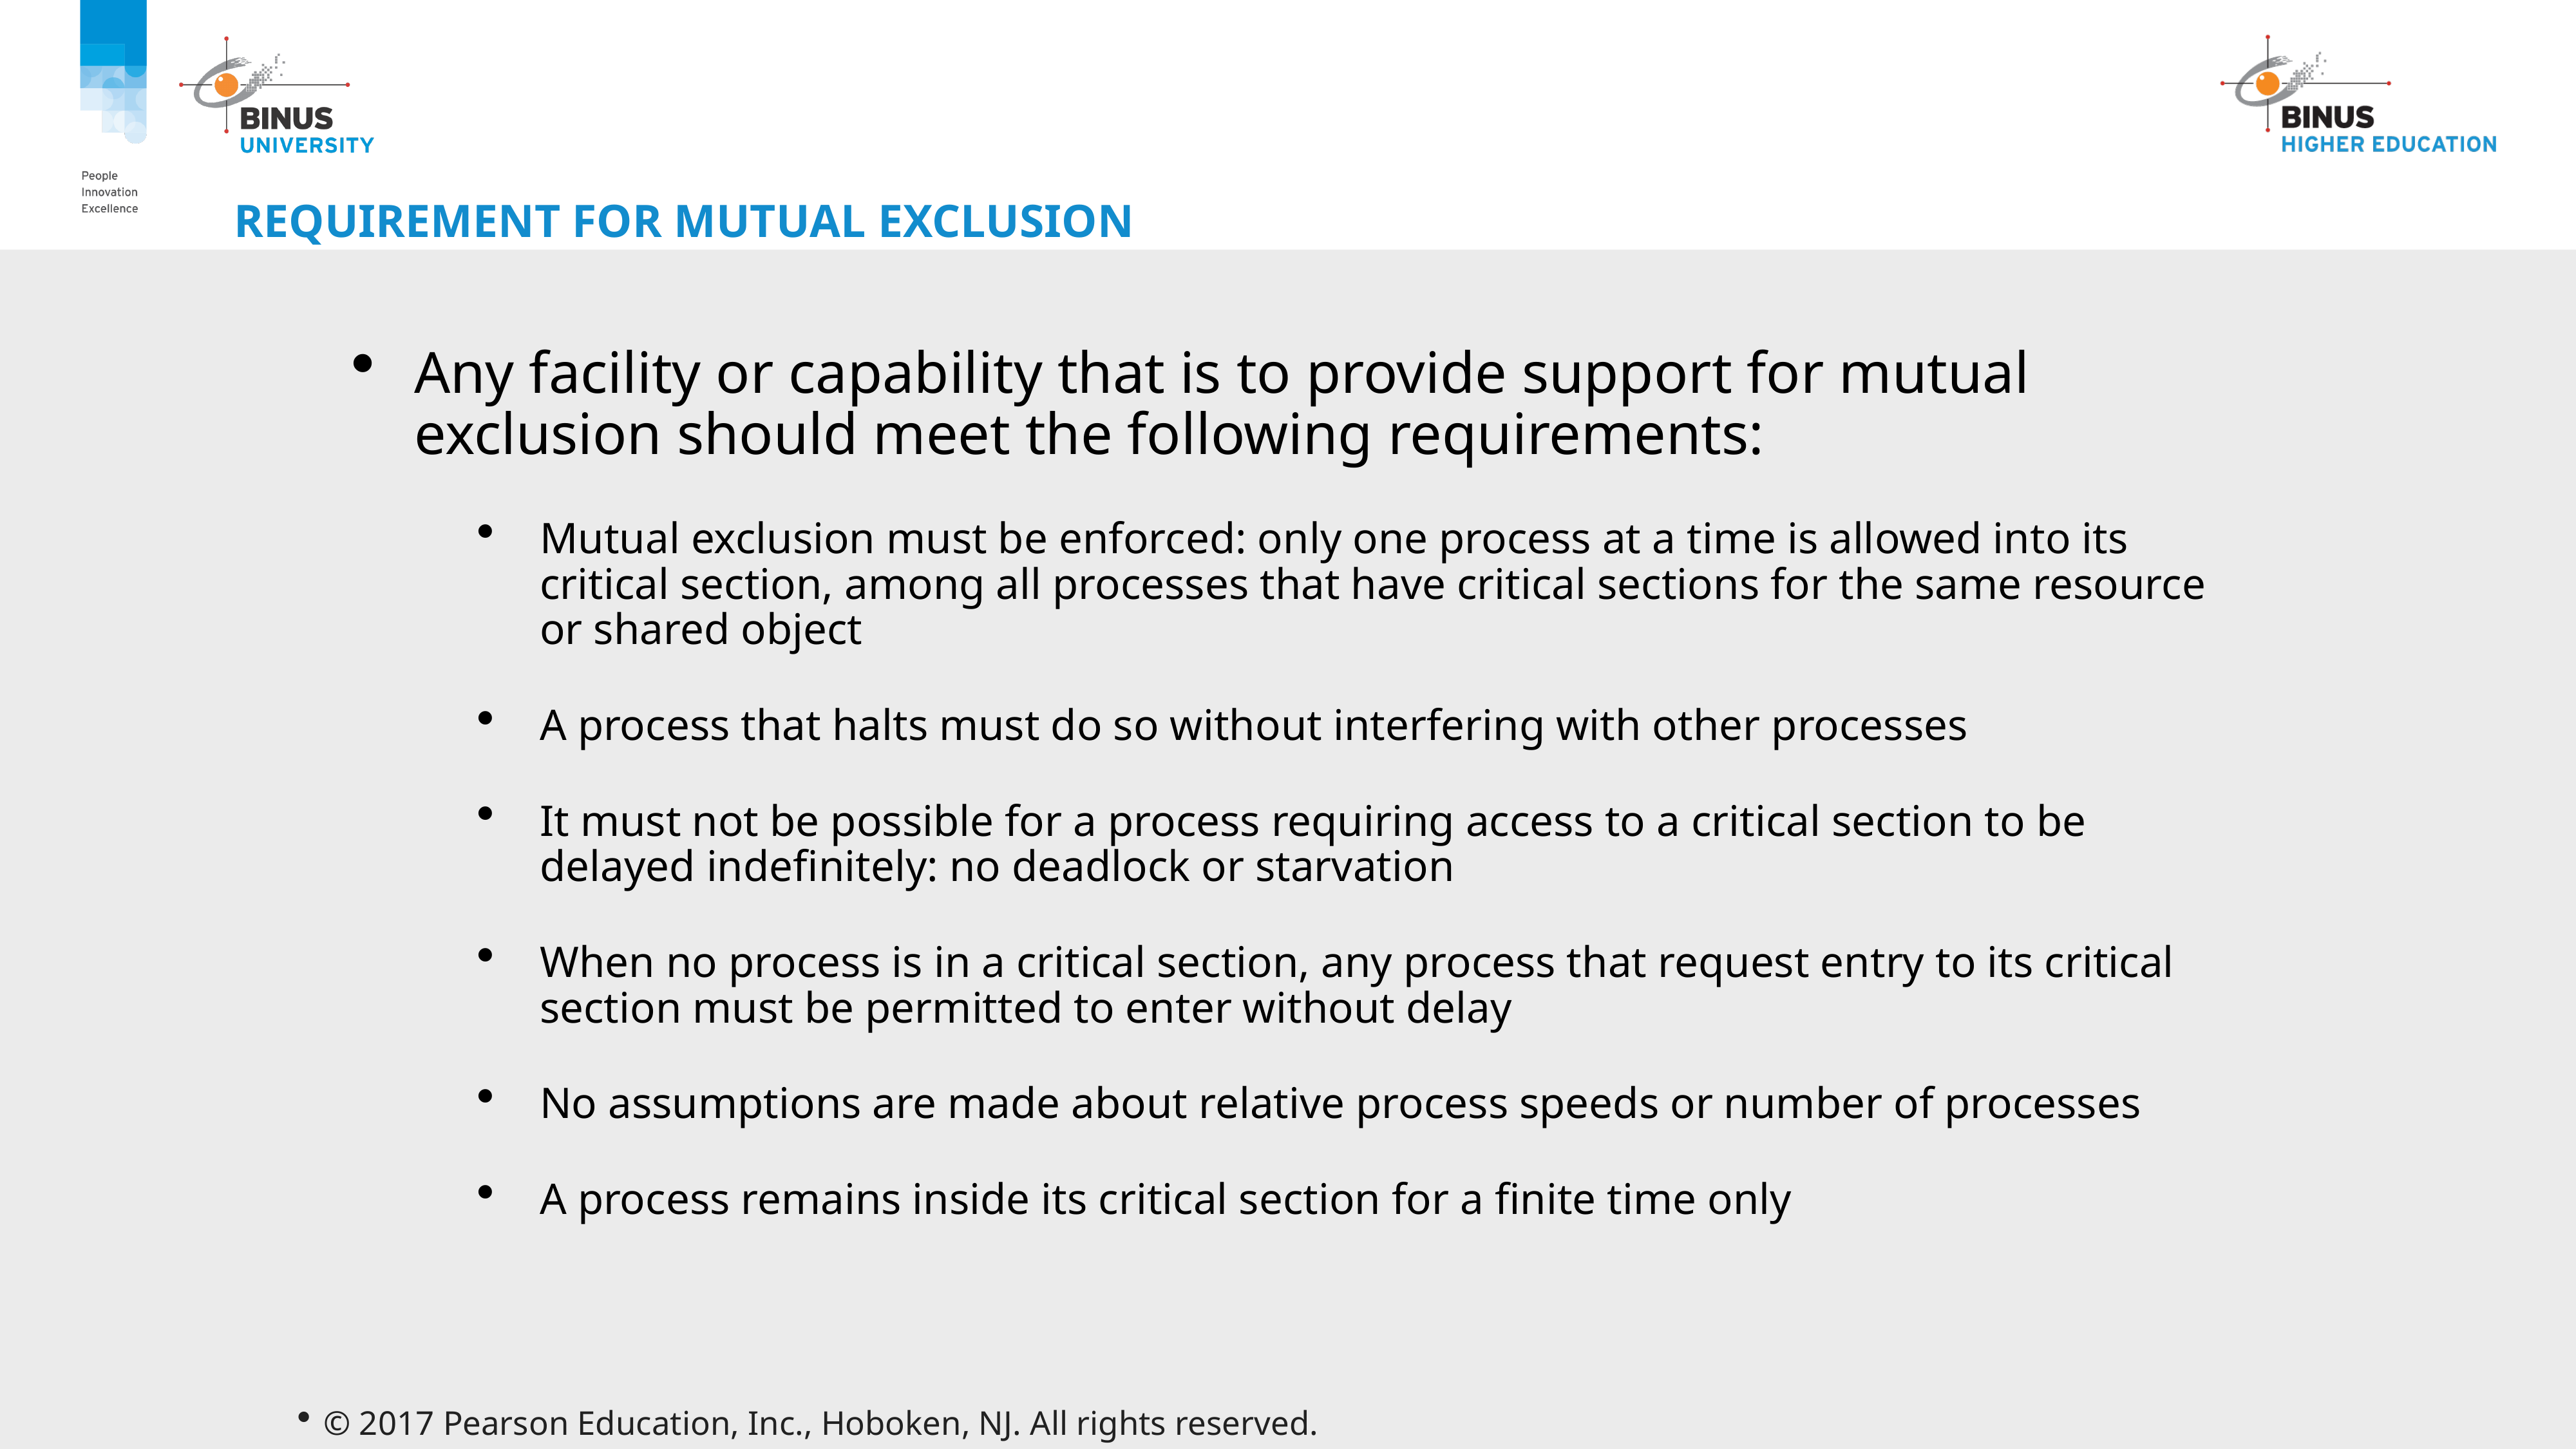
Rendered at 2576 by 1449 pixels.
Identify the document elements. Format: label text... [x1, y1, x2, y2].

picture [80, 66, 147, 144]
text_box © 2017 Pearson Education, Inc., Hoboken, NJ. All rights reserved. [291, 1397, 1381, 1449]
picture [81, 146, 146, 213]
title Requirement for mutual exclusion [228, 197, 1784, 252]
text_box Any facility or capability that is to provide support for mutual exclusion should meet the following requirements: Mutual exclusion must be enforced: only one process at a time is allowed into its critical section, among all processes that have critical sections for the same resource or shared object A process that halts must do so without interfering with other processes It must not be possible for a process requiring access to a critical section to be delayed indefinitely: no deadlock or starvation When no process is in a critical section, any process that request entry to its critical section must be permitted to enter without delay No assumptions are made about relative process speeds or number of processes A process remains inside its critical section for a finite time only [341, 339, 2235, 1233]
picture [2199, 0, 2496, 156]
picture [174, 25, 374, 161]
